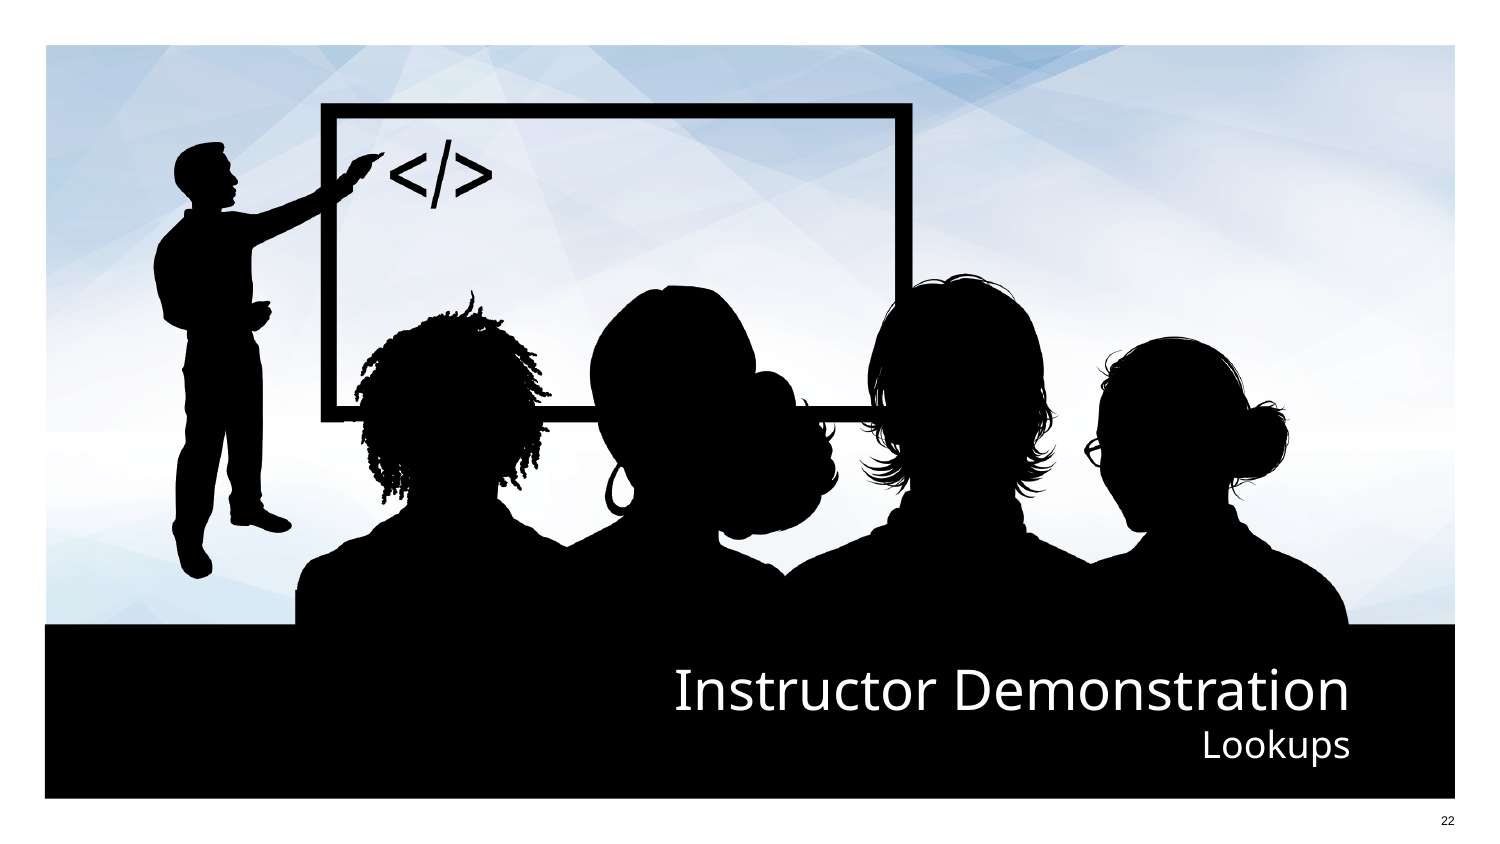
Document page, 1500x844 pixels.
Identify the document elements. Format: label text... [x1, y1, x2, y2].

title Lookups [0, 719, 1500, 799]
picture [45, 0, 1468, 630]
slide_number ‹#› [1412, 813, 1455, 831]
